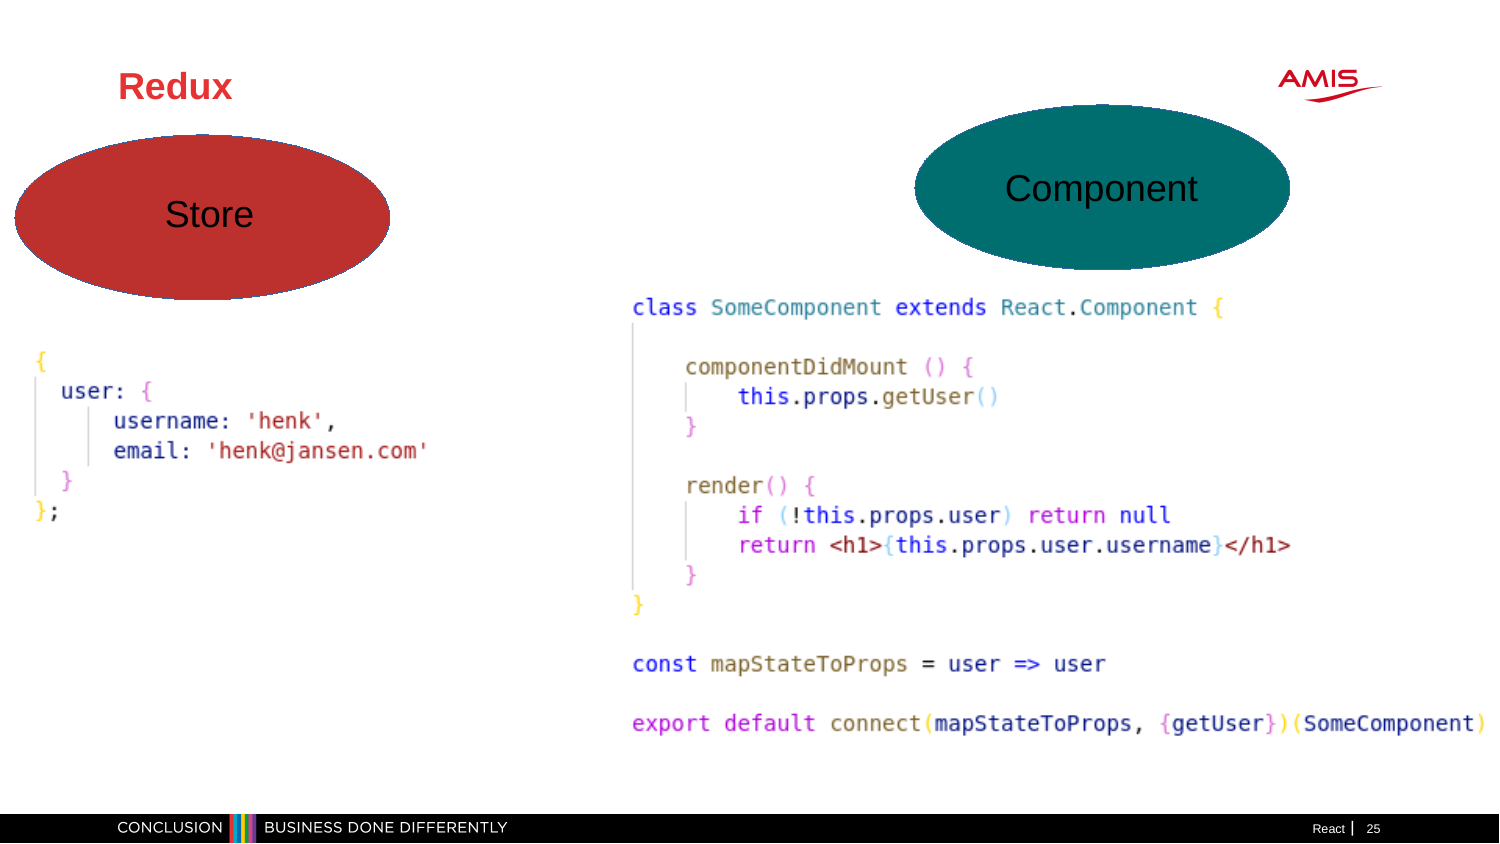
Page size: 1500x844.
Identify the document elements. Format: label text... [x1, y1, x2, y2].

text_box [914, 104, 1290, 254]
text_box Redux [118, 47, 1204, 129]
picture [1204, 58, 1387, 105]
picture [30, 344, 436, 535]
text_box <number> [1358, 820, 1381, 838]
text_box [14, 134, 390, 300]
picture [239, 814, 1499, 843]
text_box Store [149, 183, 285, 240]
text_box [994, 255, 1211, 270]
picture [614, 284, 1495, 751]
text_box React [814, 820, 1346, 838]
text_box Component [989, 156, 1245, 255]
picture [0, 814, 236, 843]
